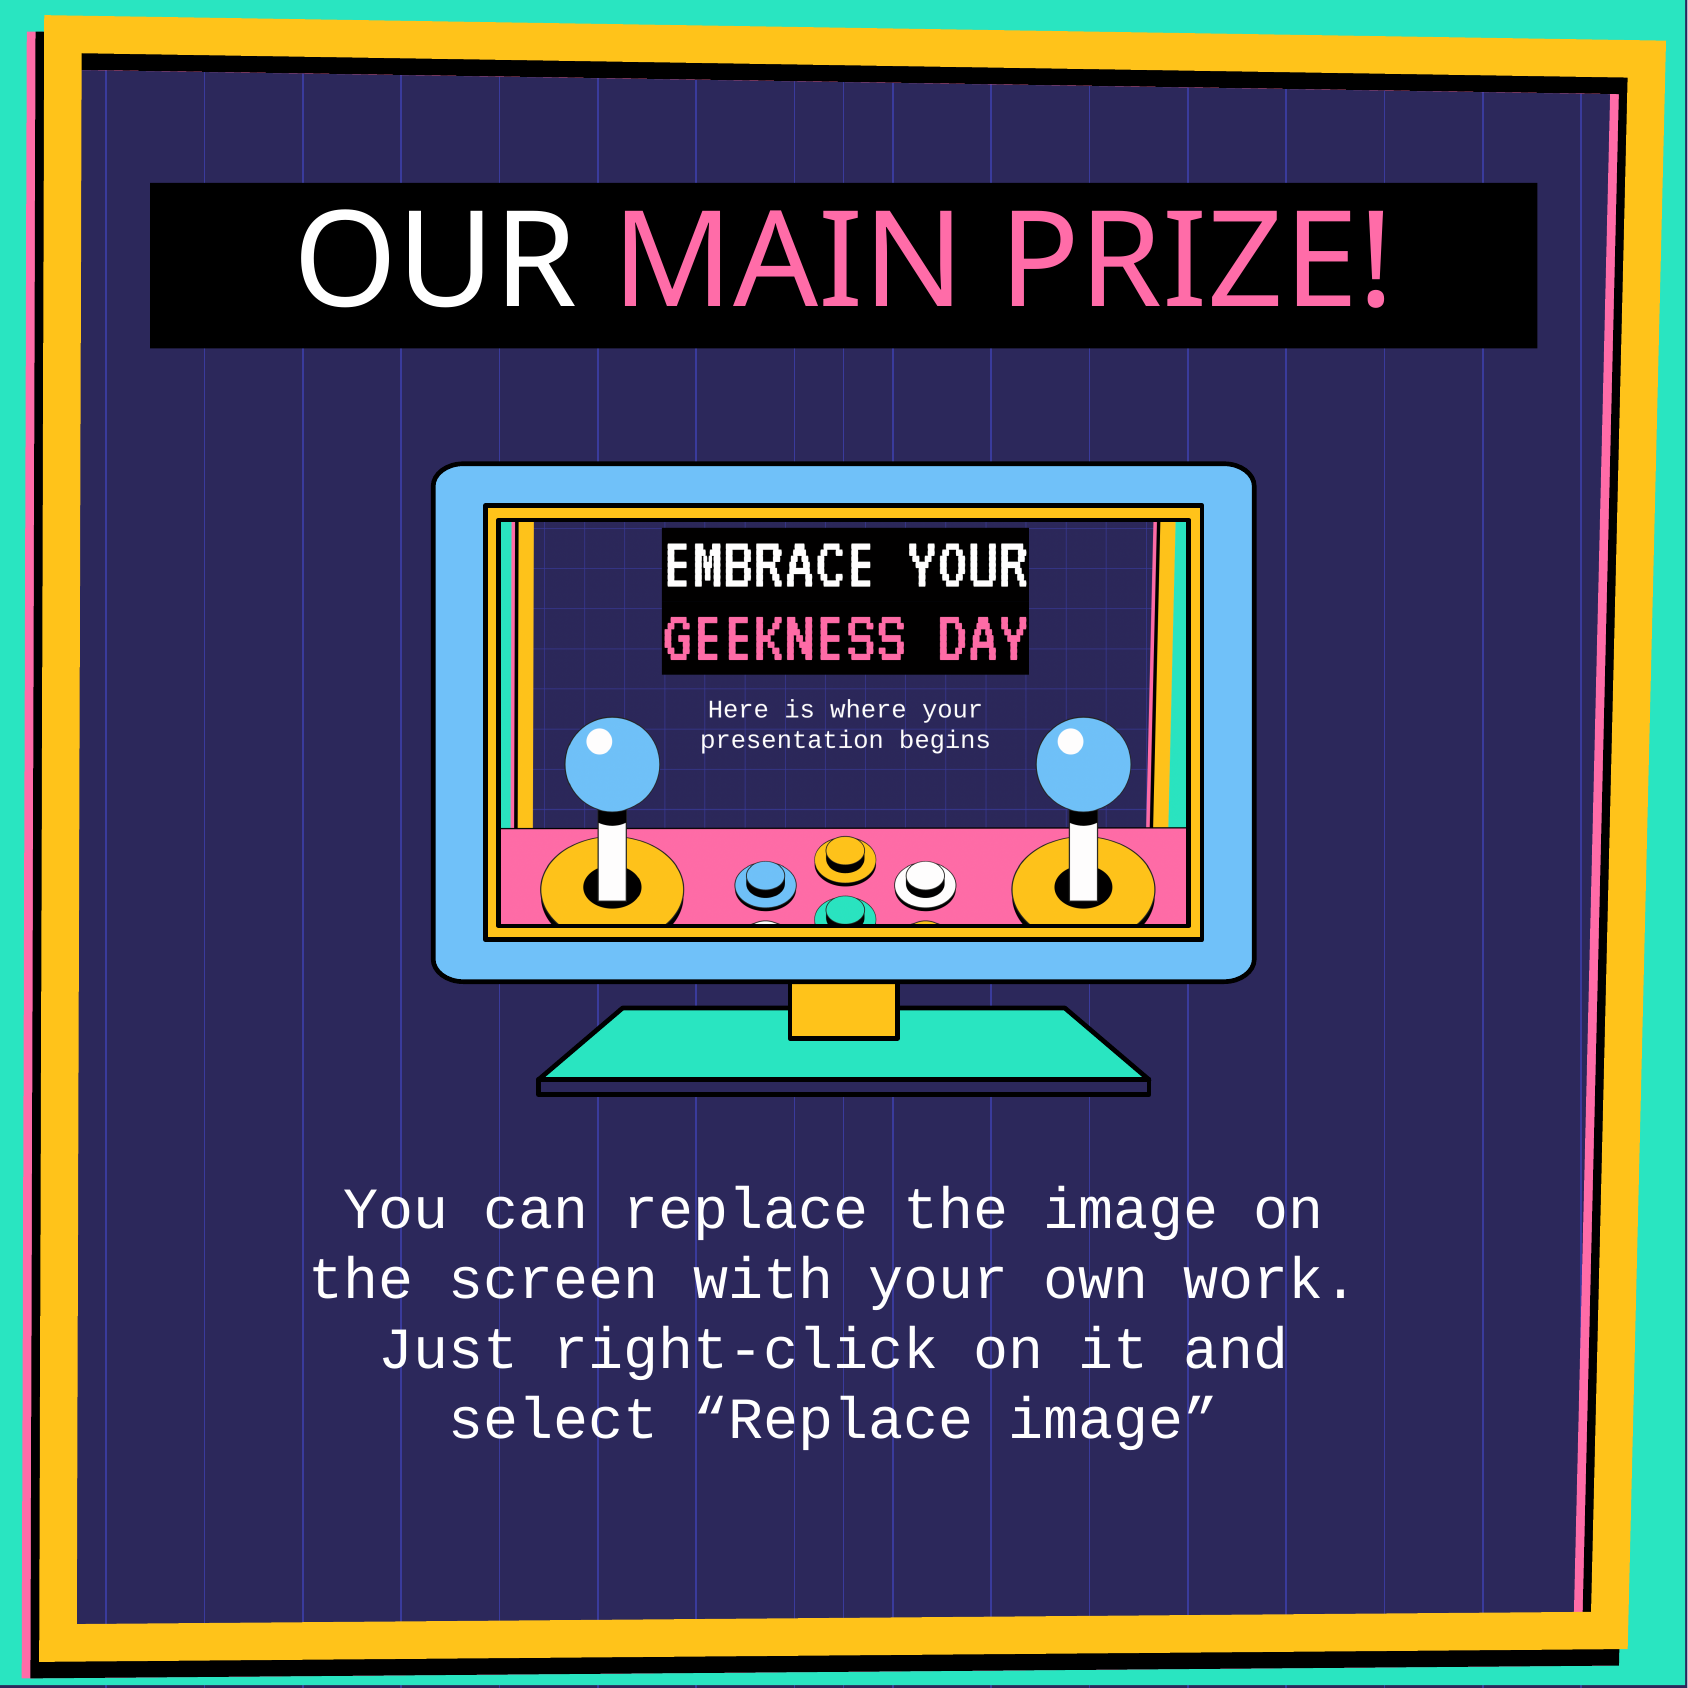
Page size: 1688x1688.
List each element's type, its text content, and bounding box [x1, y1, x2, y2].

picture [500, 522, 1187, 924]
title OUR MAIN PRIZE! [150, 182, 1538, 349]
subtitle You can replace the image on the screen with your own work. Just right-click on it and select “Replace image” [275, 1149, 1392, 1493]
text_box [432, 463, 1255, 1095]
